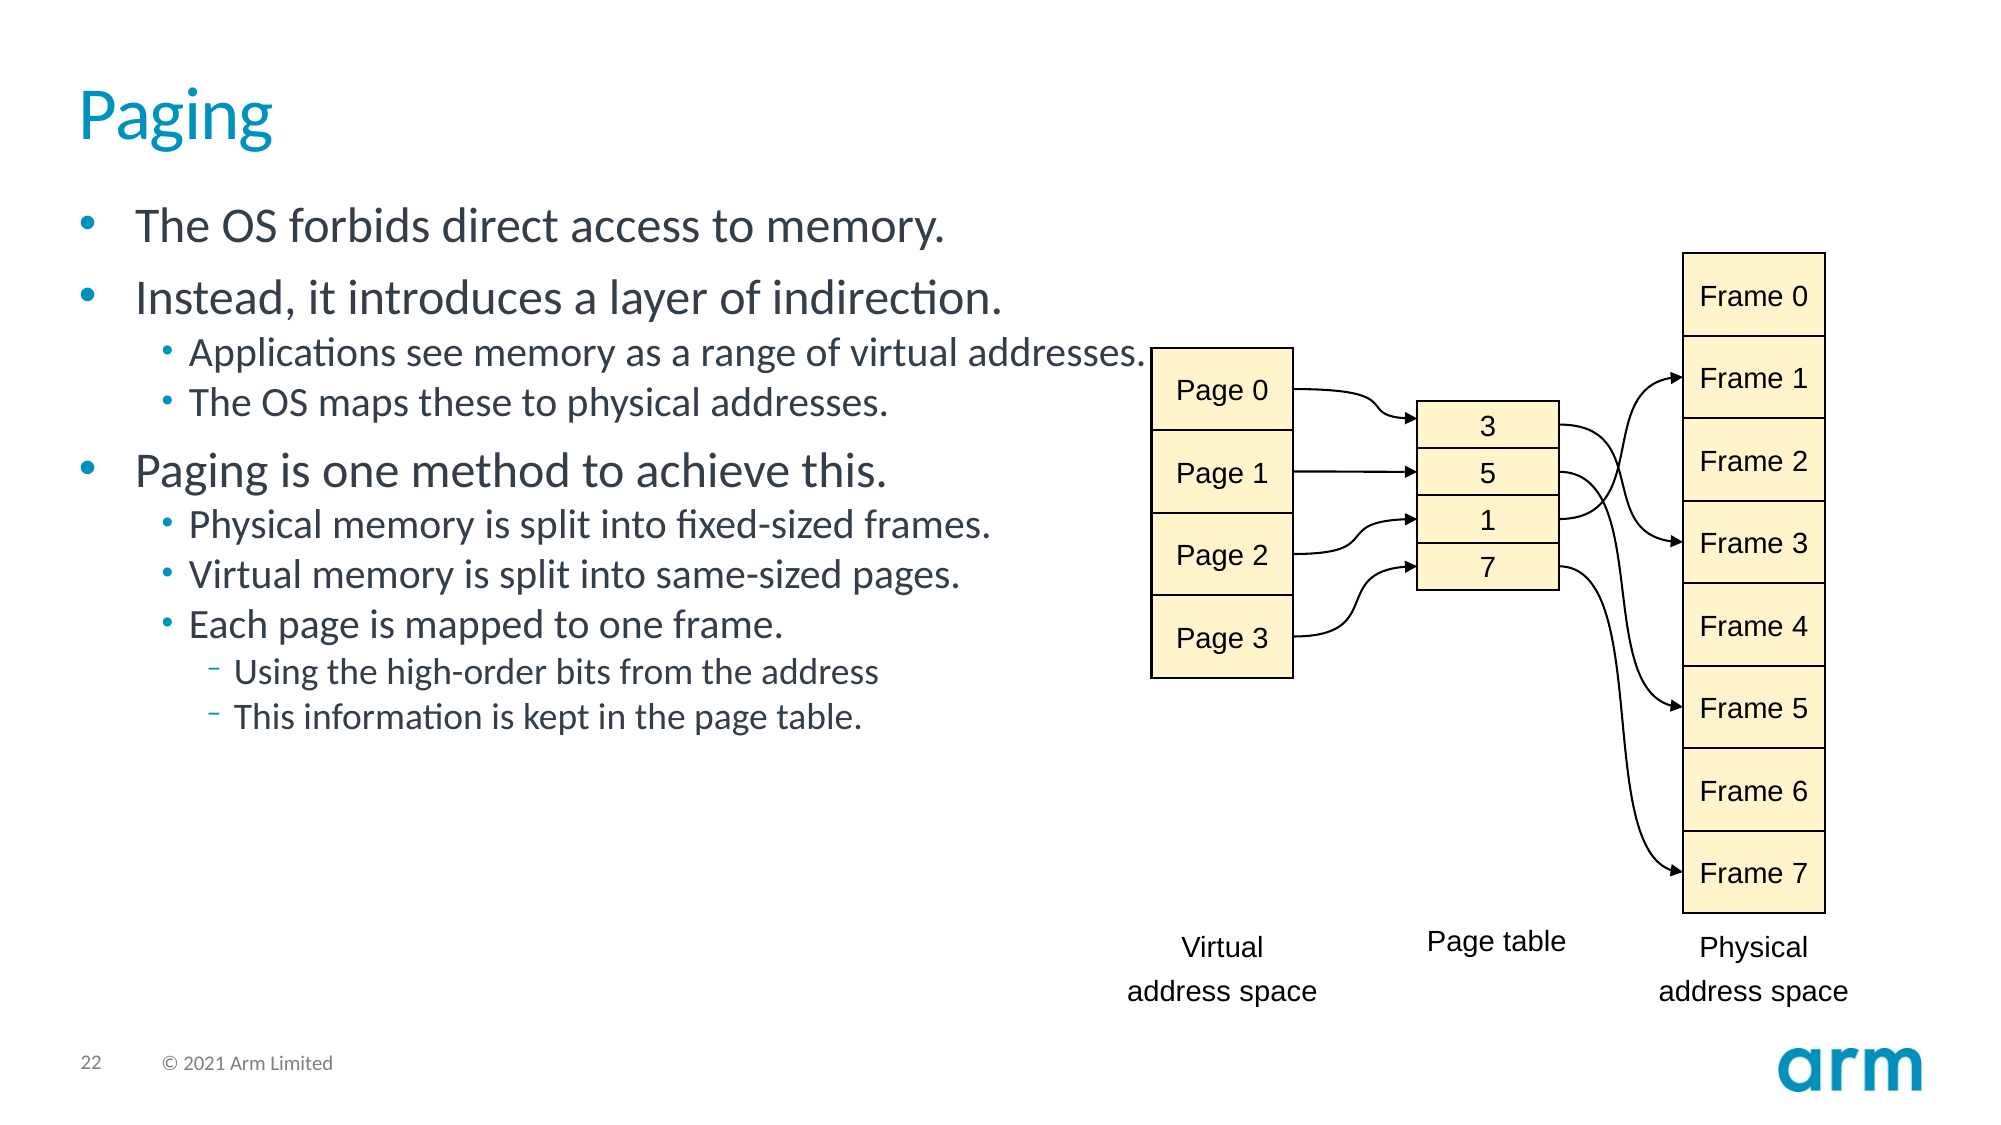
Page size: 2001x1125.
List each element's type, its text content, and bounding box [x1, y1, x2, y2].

picture [1778, 1048, 1794, 1067]
list The OS forbids direct access to memory. Instead, it introduces a layer of indirection. Applications see memory as a range of virtual addresses. The OS maps these to physical addresses. Paging is one method to achieve this. Physical memory is split into fixed-sized frames. Virtual memory is split into same-sized pages. Each page is mapped to one frame. Using the high-order bits from the address This information is kept in the page table. [78, 192, 1922, 1004]
picture [1803, 1048, 1922, 1092]
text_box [1126, 253, 1850, 1009]
picture [1788, 1056, 1812, 1083]
title Paging [78, 78, 1922, 186]
picture [1889, 1048, 1903, 1053]
picture [1911, 1048, 1922, 1062]
picture [1778, 1072, 1794, 1092]
